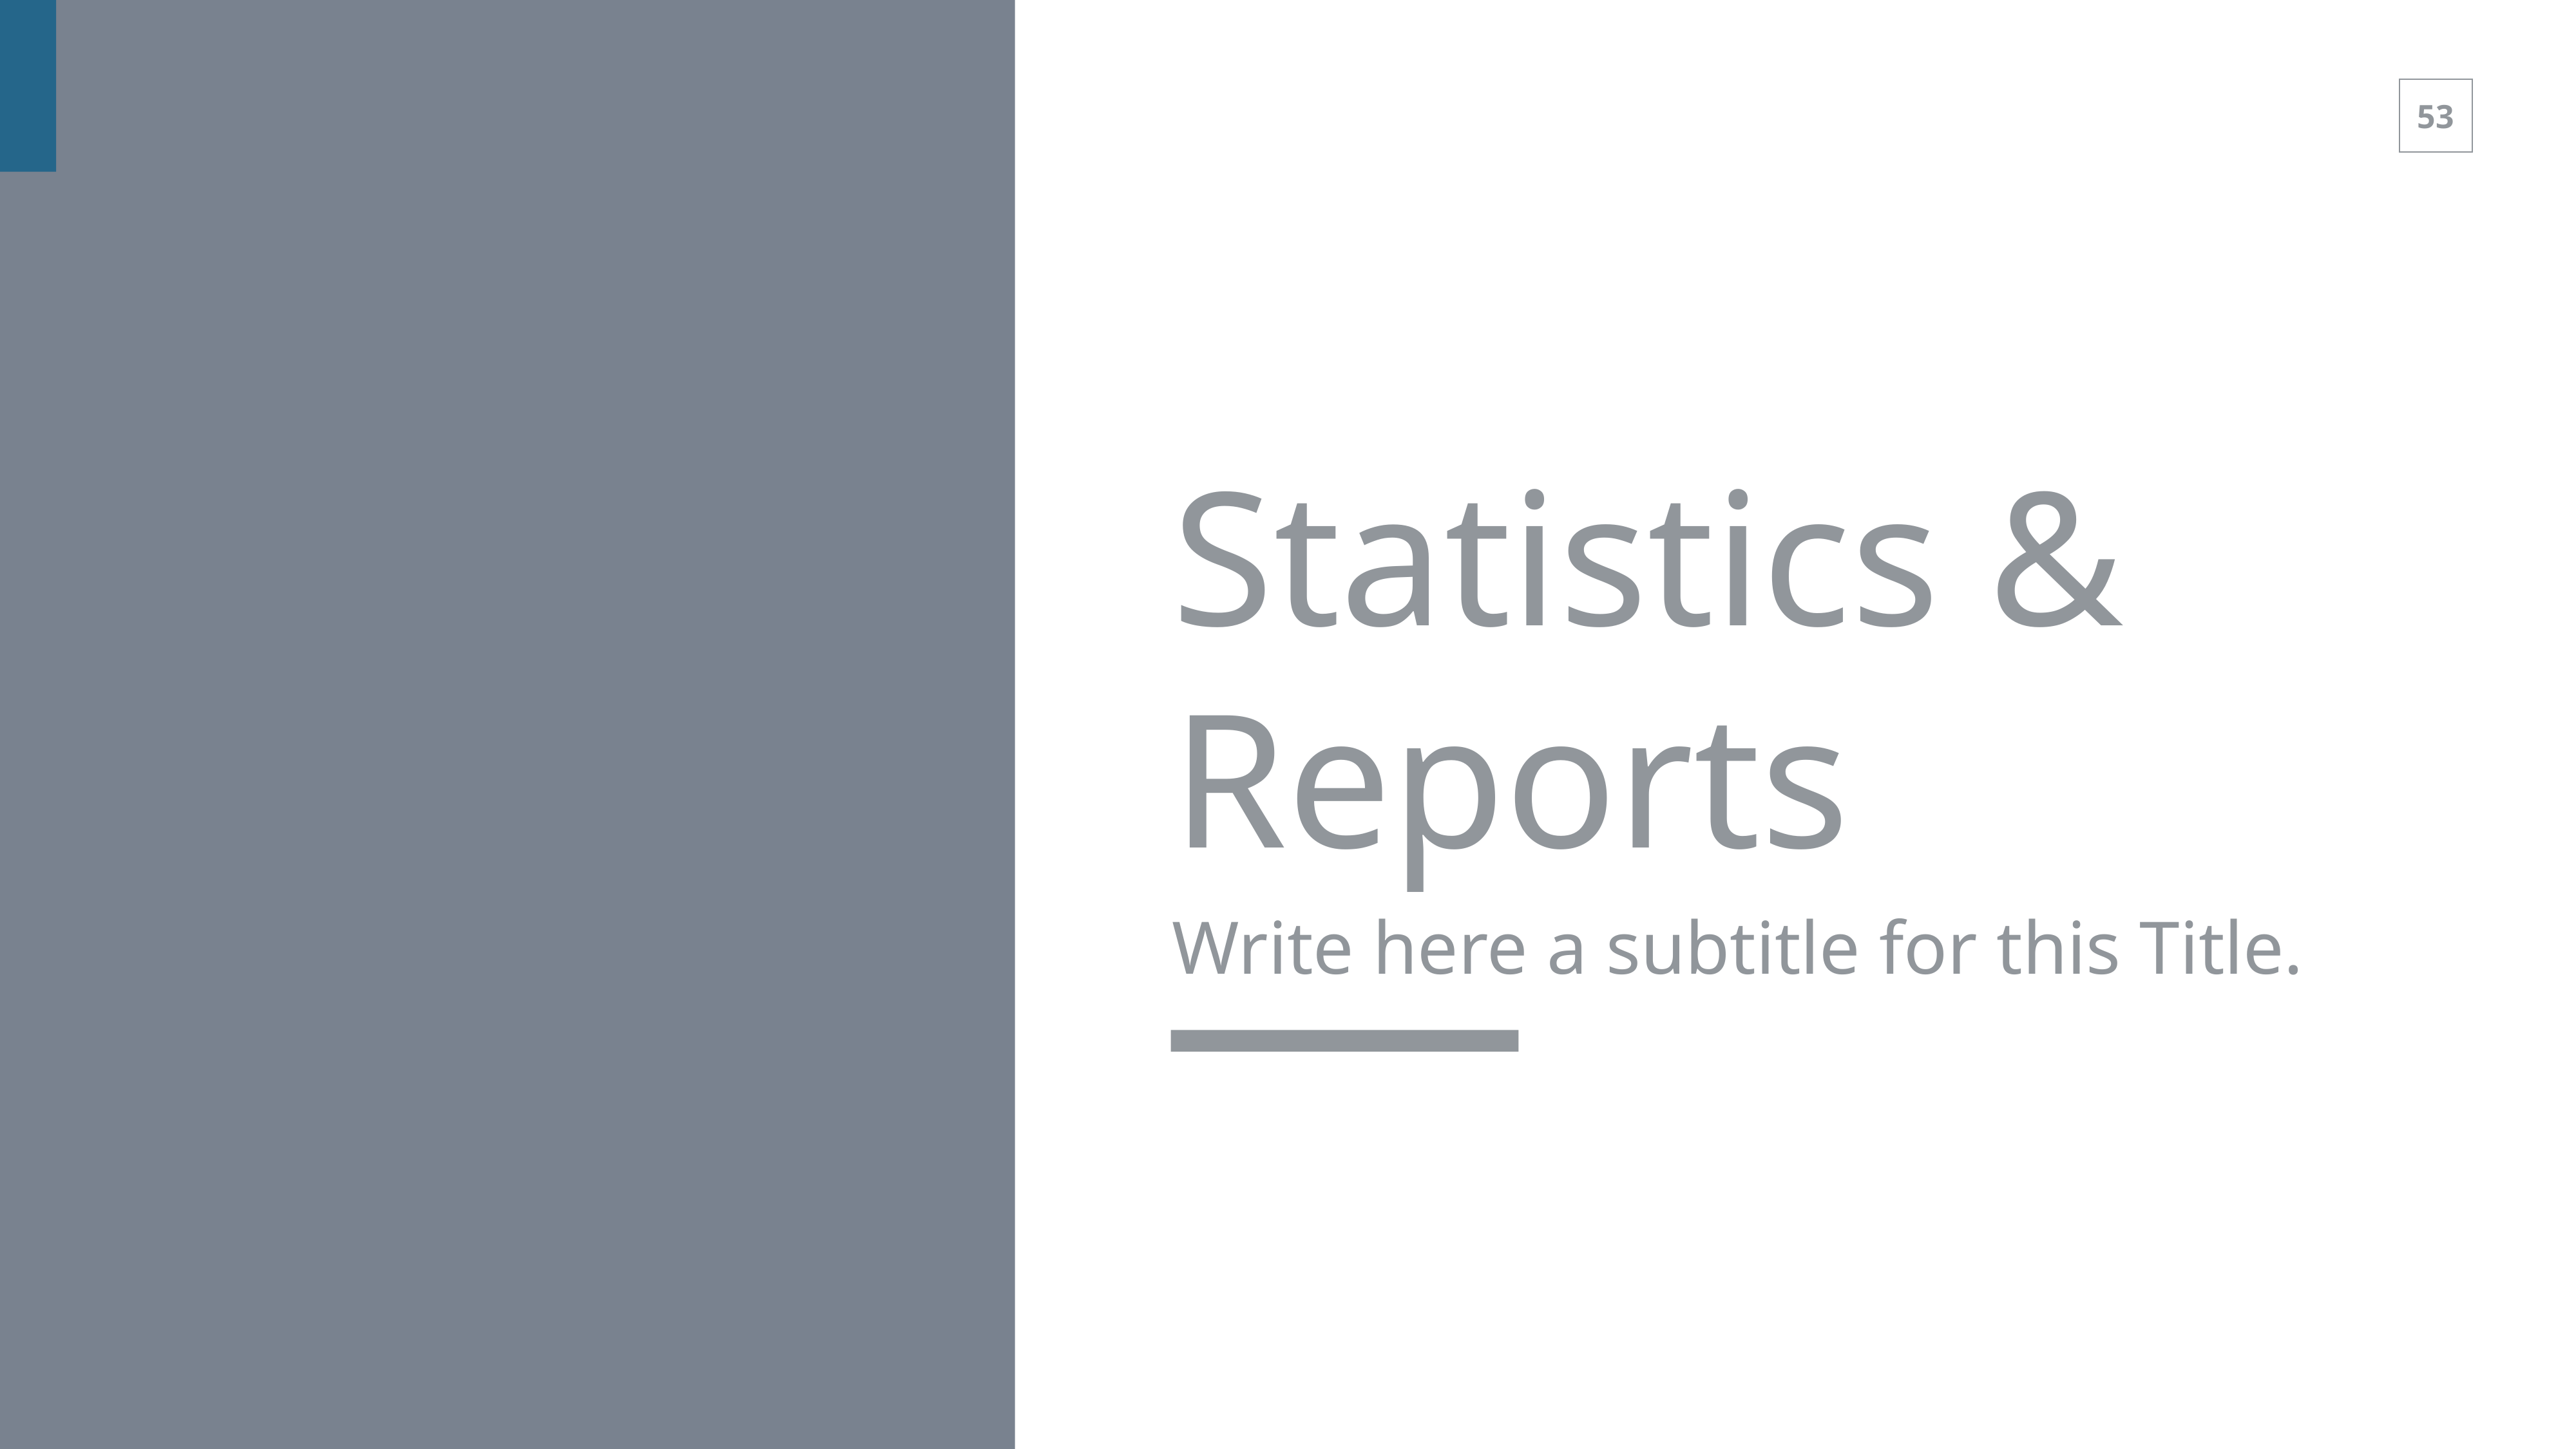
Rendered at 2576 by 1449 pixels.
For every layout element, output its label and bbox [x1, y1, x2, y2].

picture [0, 0, 1015, 1449]
text_box [1146, 425, 2354, 1052]
